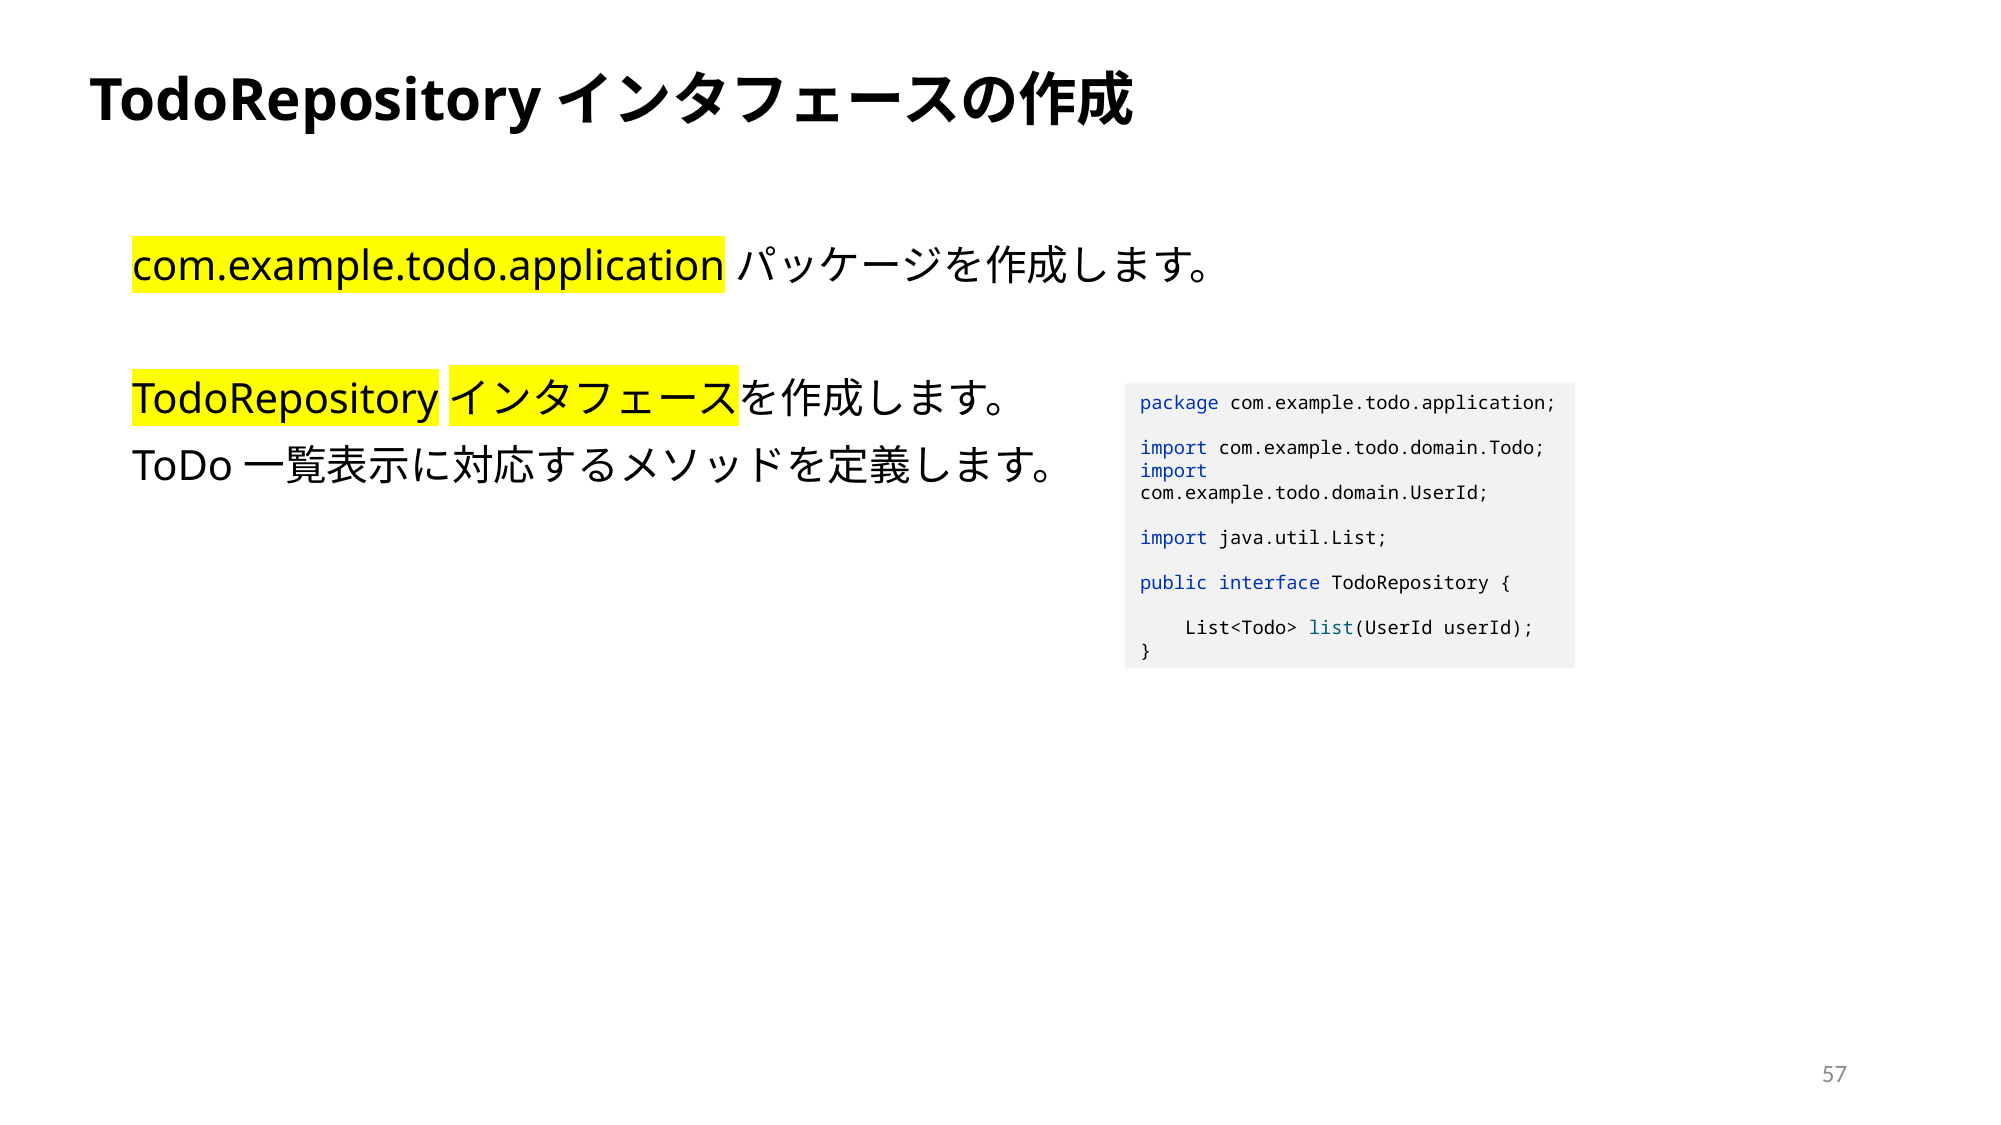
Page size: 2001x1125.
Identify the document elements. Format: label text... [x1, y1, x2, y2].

text_box com.example.todo.applicationパッケージを作成します。 TodoRepositoryインタフェースを作成します。 ToDo一覧表示に対応するメソッドを定義します。 [117, 214, 1904, 497]
text_box package com.example.todo.application; import com.example.todo.domain.Todo; import com.example.todo.domain.UserId; import java.util.List; public interface TodoRepository { List<Todo> list(UserId userId); } [1124, 383, 1575, 669]
slide_number 57 [1412, 1042, 1863, 1103]
text_box TodoRepositoryインタフェースの作成 [74, 54, 1454, 140]
